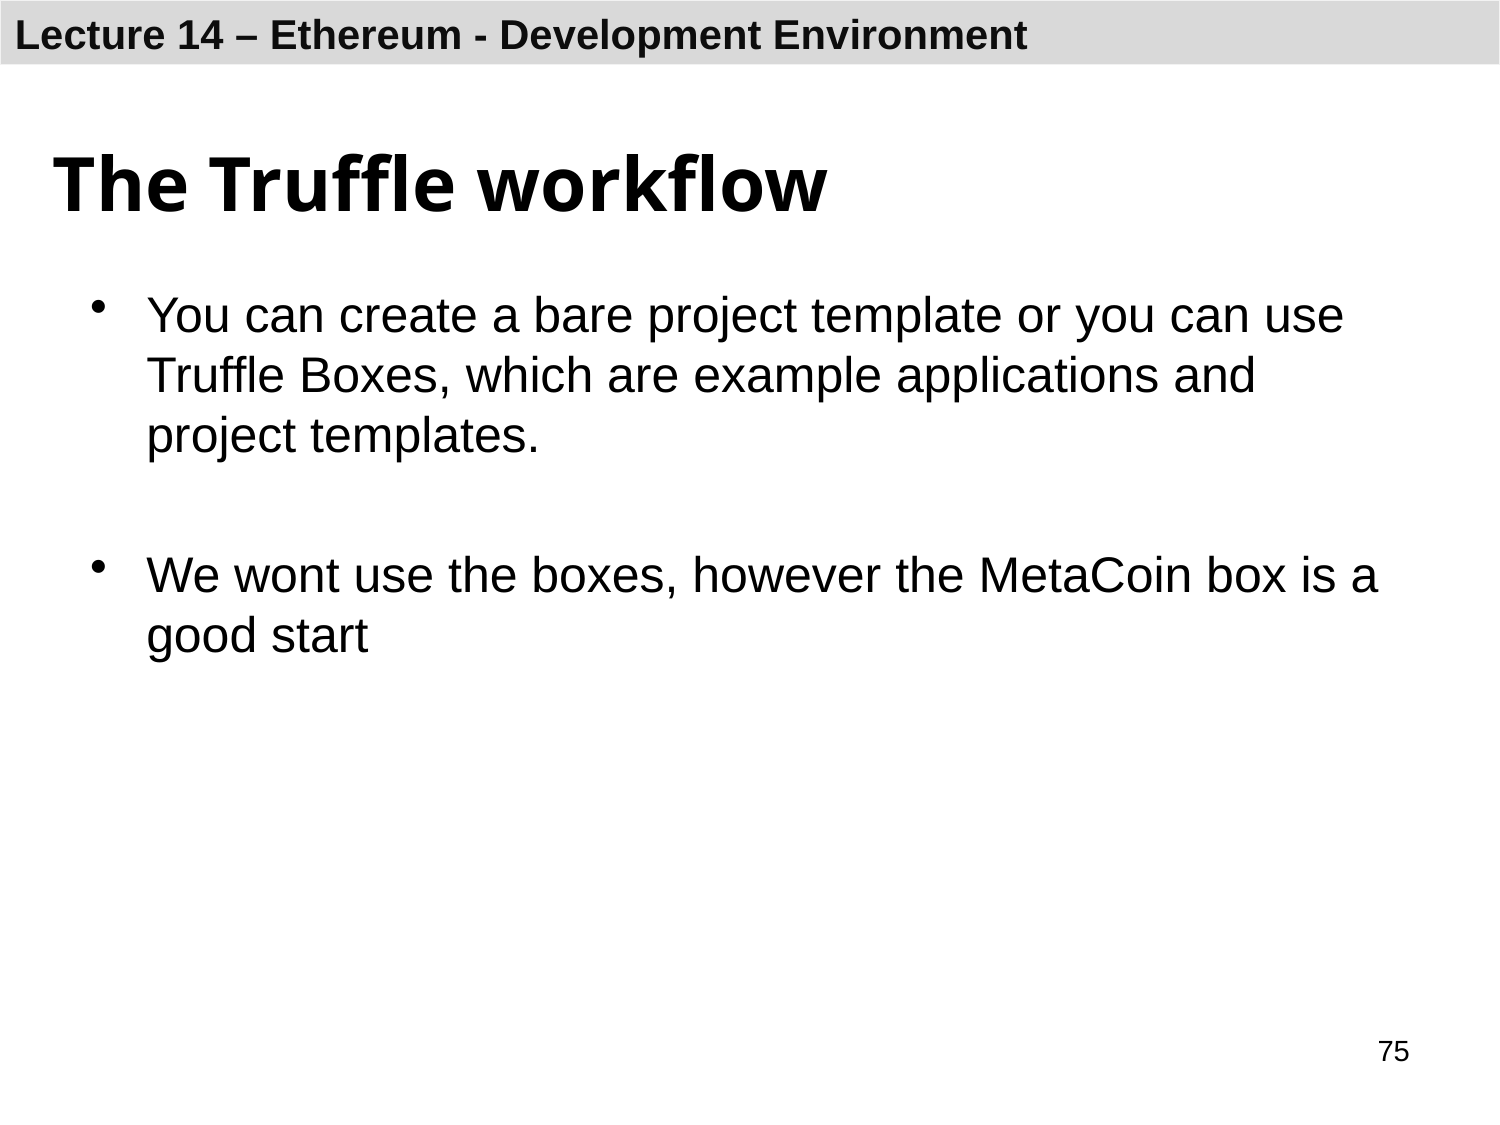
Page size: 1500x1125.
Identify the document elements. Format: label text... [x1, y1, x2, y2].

slide_number 75 [1074, 1024, 1425, 1103]
list You can create a bare project template or you can use Truffle Boxes, which are example applications and project templates. We wont use the boxes, however the MetaCoin box is a good start [75, 275, 1425, 963]
title The Truffle workflow [37, 125, 1388, 238]
